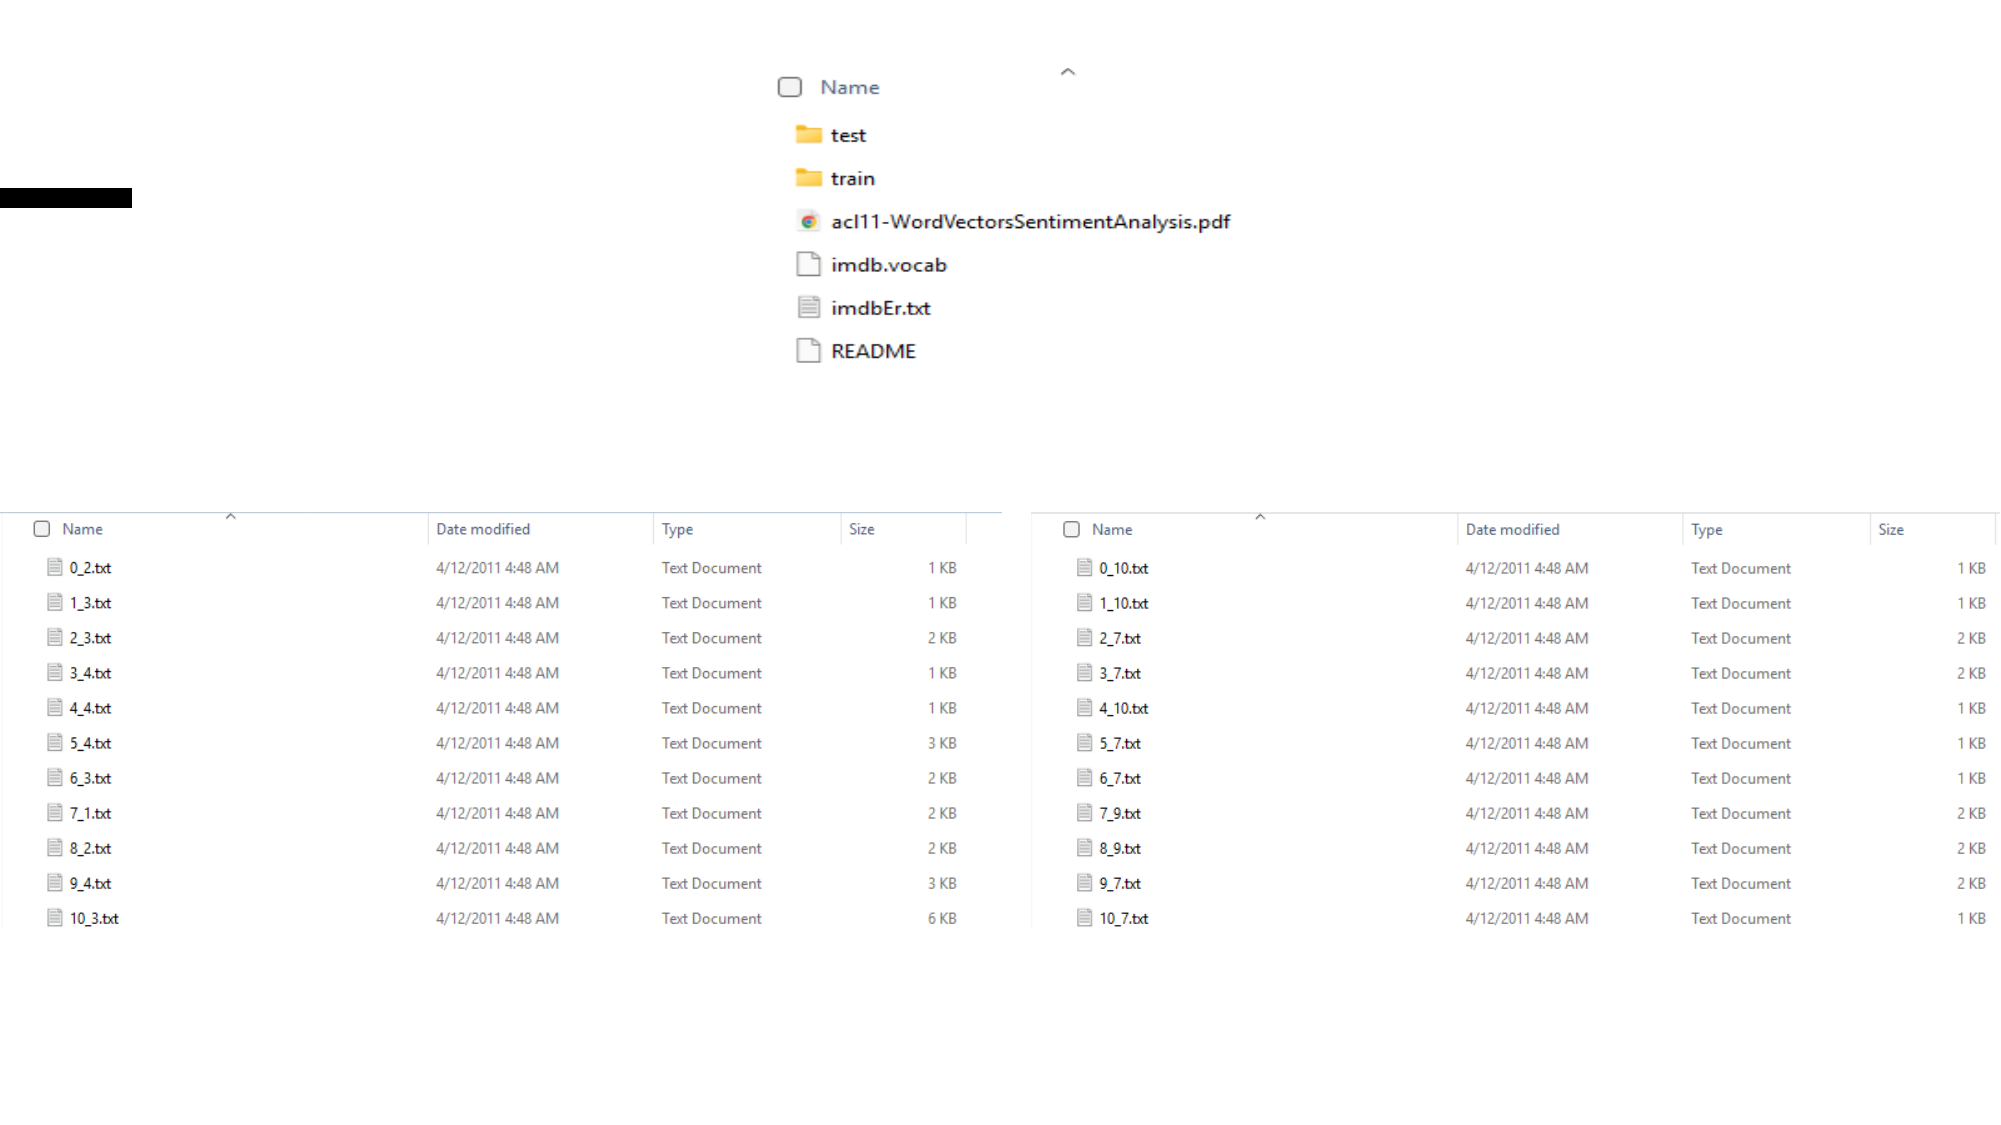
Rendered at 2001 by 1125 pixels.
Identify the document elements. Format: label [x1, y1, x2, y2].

picture [1030, 509, 2000, 930]
picture [735, 68, 1327, 434]
picture [0, 512, 1002, 930]
